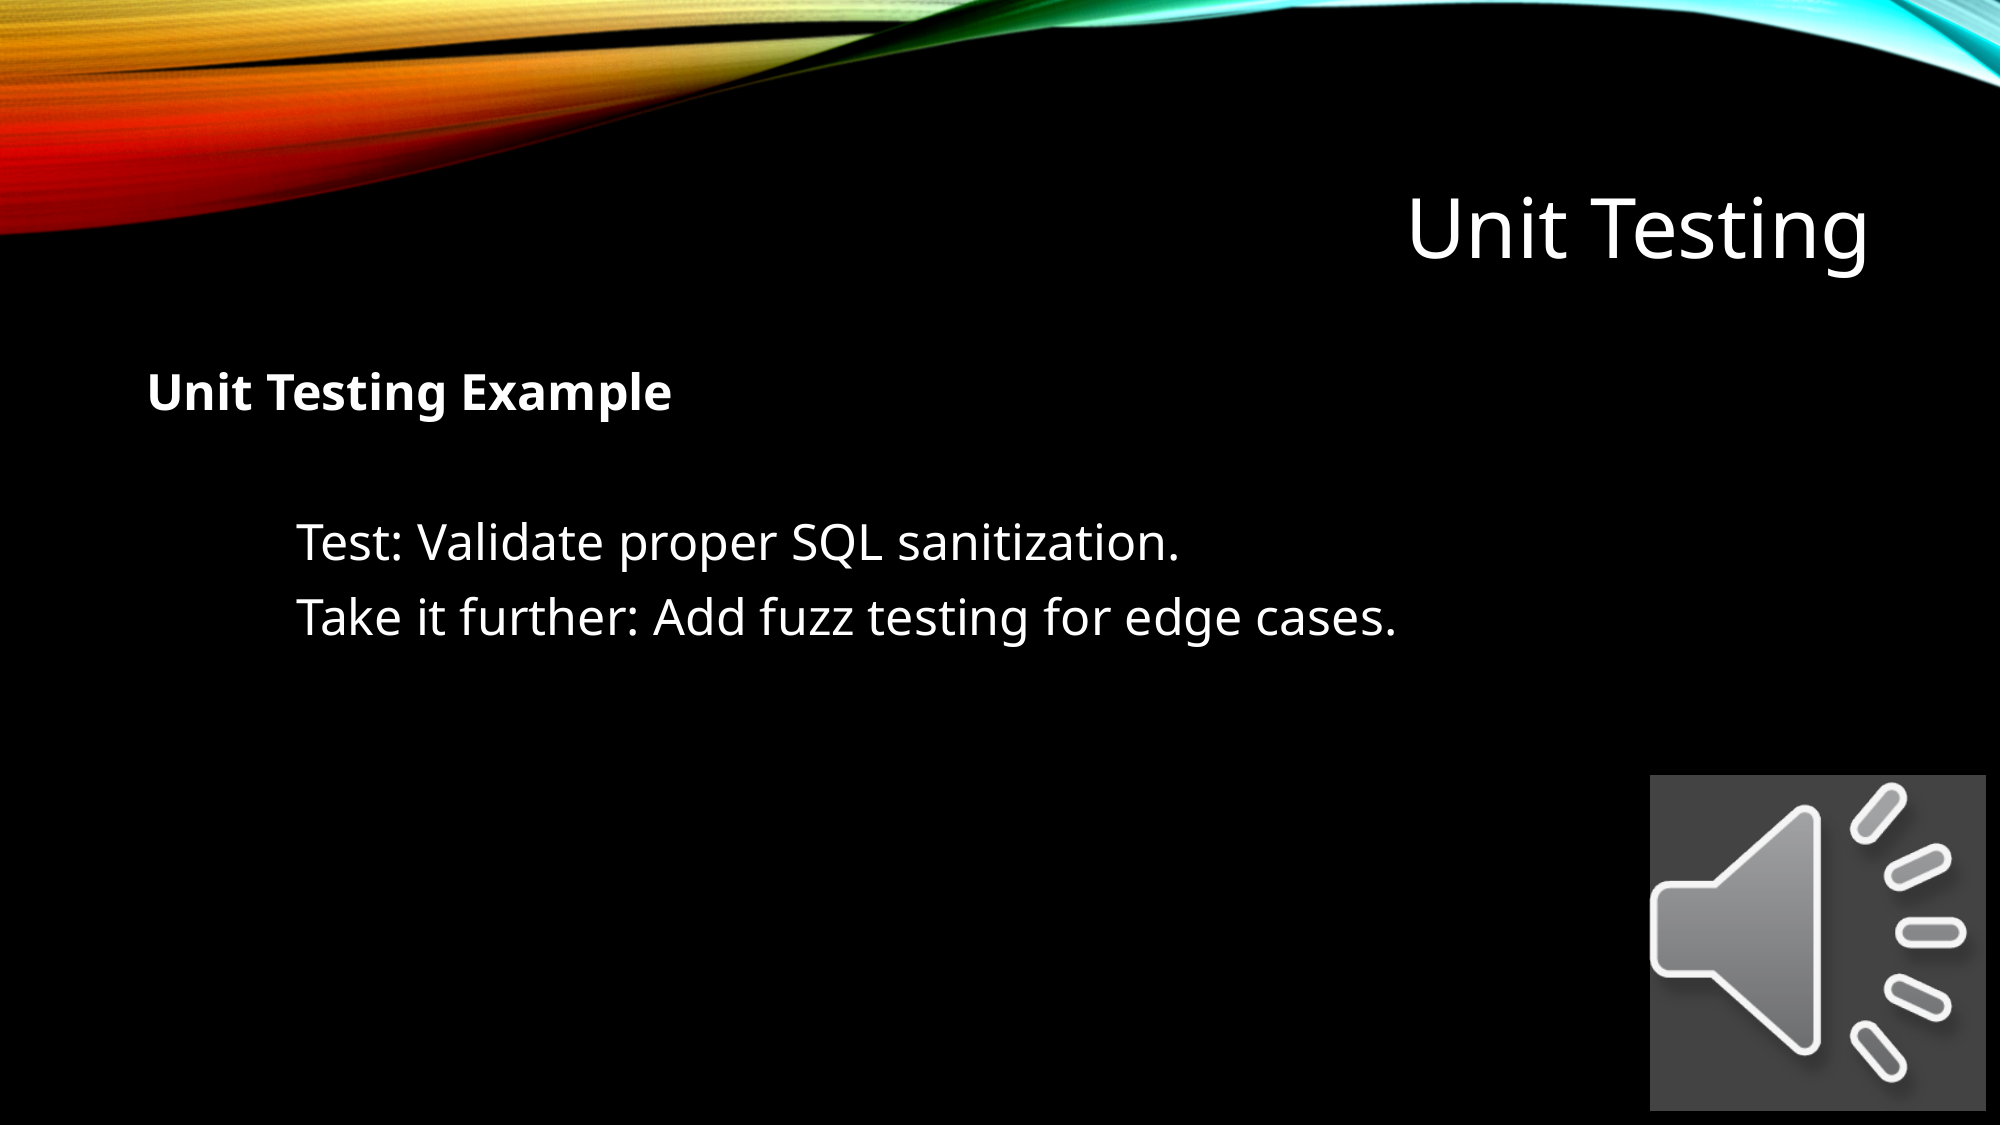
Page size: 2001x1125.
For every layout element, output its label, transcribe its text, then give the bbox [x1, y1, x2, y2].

title Unit Testing [474, 125, 1888, 338]
picture [1648, 773, 1987, 1112]
list Unit Testing Example Test: Validate proper SQL sanitization. Take it further: Add fuzz testing for edge cases. [112, 360, 1888, 1021]
picture [0, 0, 2000, 237]
